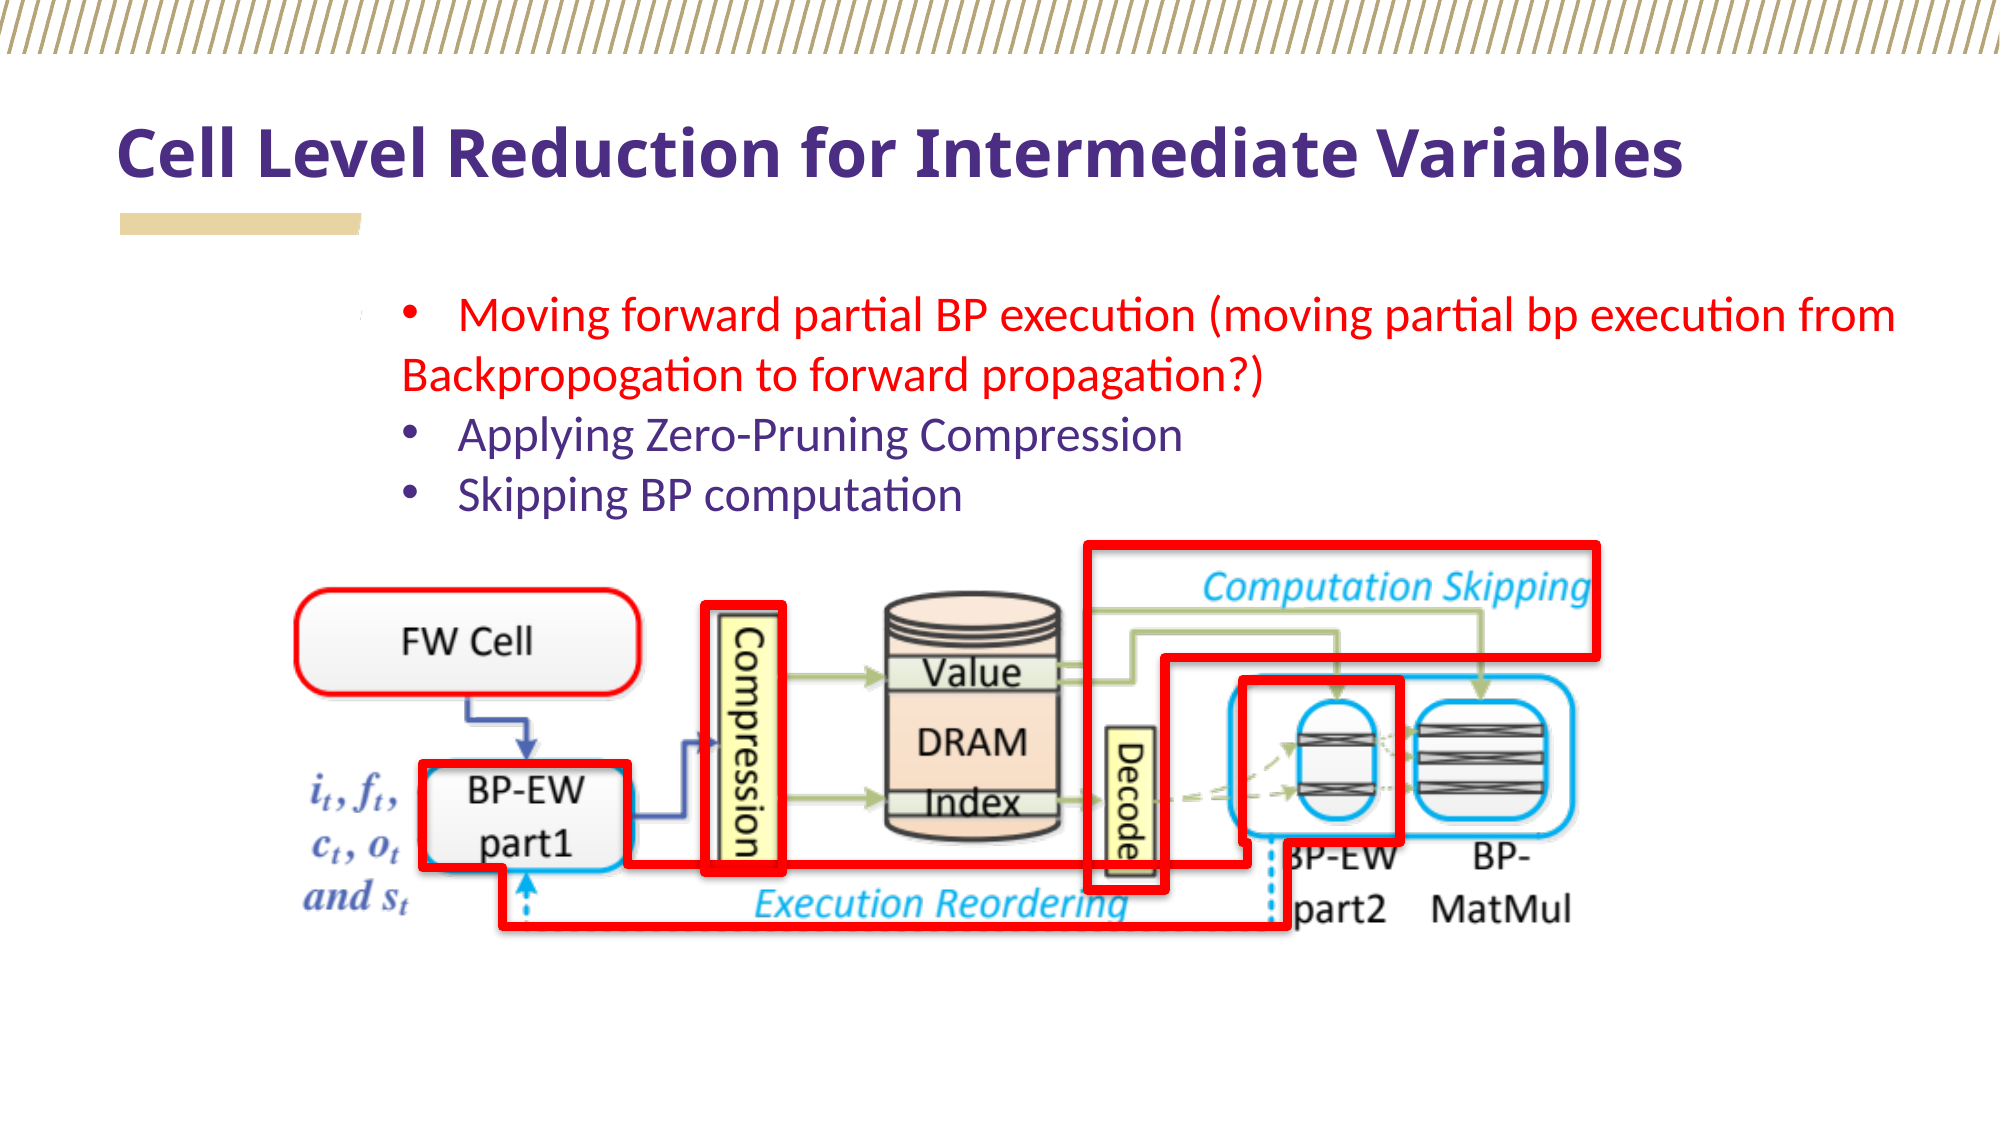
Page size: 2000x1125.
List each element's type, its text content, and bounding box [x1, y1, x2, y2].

text_box Moving forward partial BP execution (moving partial bp execution from Backpropogation to forward propagation?) Applying Zero-Pruning Compression Skipping BP computation [386, 274, 1924, 530]
title Cell Level Reduction for Intermediate Variables [100, 82, 1891, 199]
picture [284, 562, 1597, 940]
picture [0, 0, 2000, 54]
text_box [1087, 544, 1597, 561]
